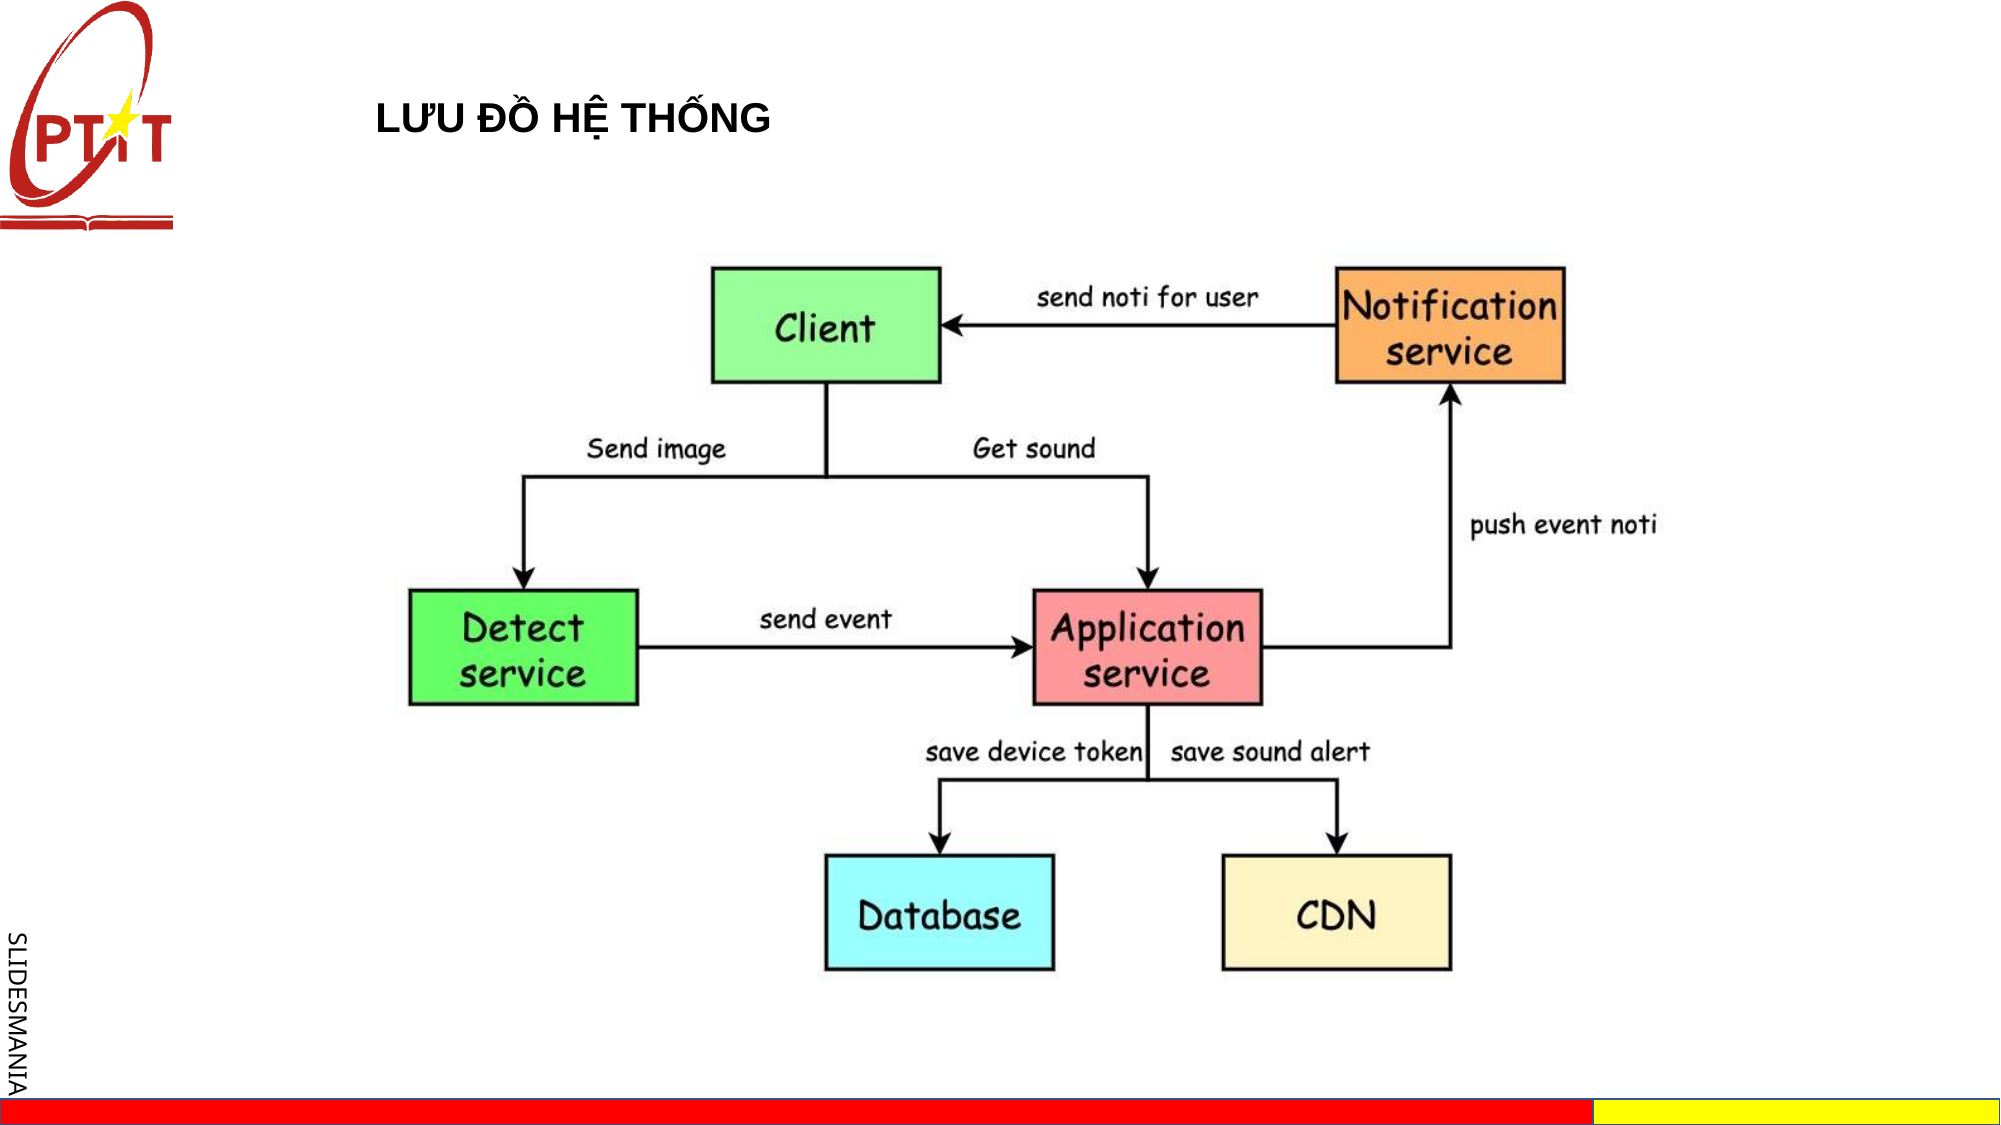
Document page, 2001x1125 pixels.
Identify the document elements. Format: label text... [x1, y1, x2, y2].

text_box LƯU ĐỒ HỆ THỐNG [360, 75, 1595, 156]
picture [0, 1, 173, 231]
text_box [0, 1098, 1592, 1125]
picture [313, 171, 1774, 1065]
text_box [1592, 1098, 2000, 1125]
